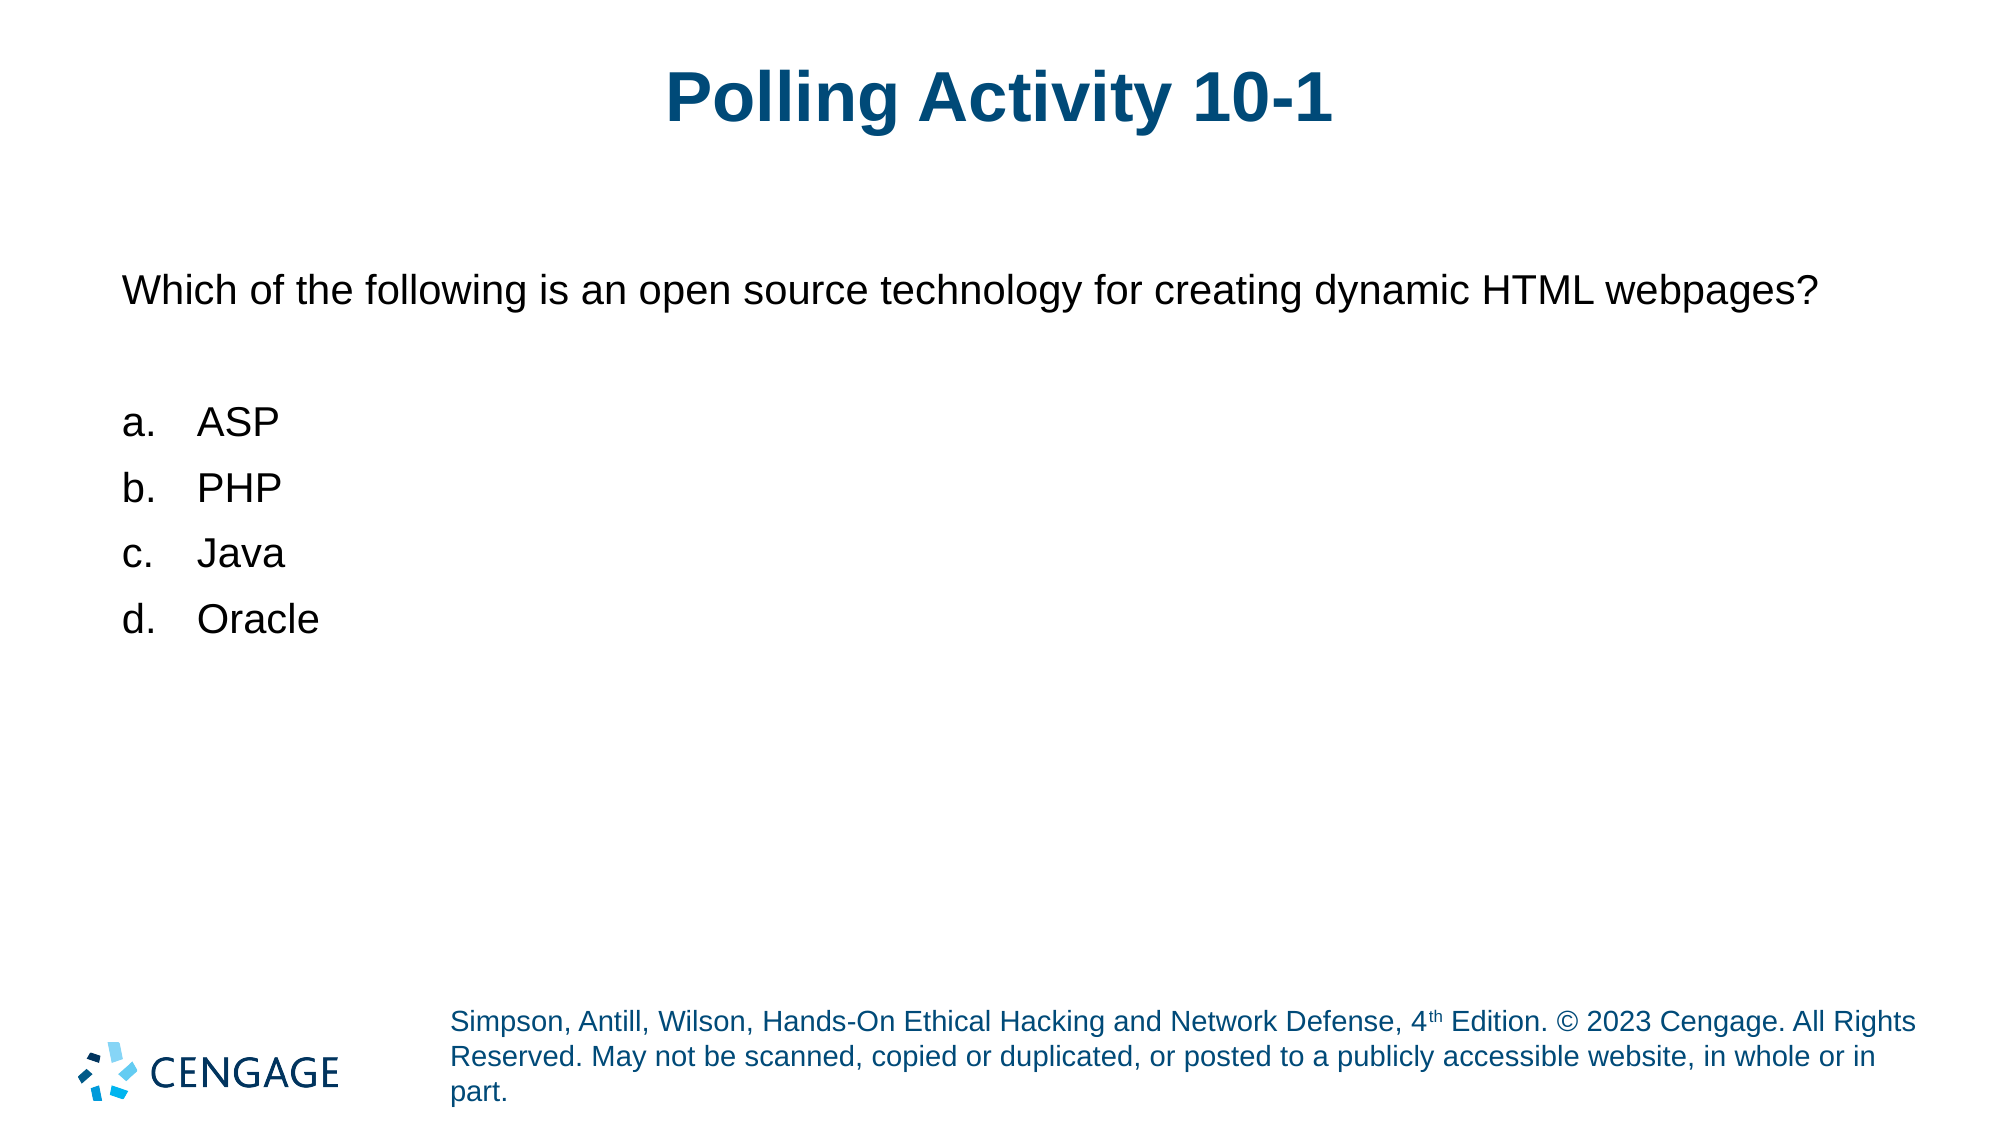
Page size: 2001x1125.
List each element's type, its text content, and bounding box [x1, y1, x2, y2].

title Polling Activity 10-1 [137, 59, 1863, 171]
list Which of the following is an open source technology for creating dynamic HTML webpages? ASP PHP Java Oracle [121, 268, 1880, 881]
picture [78, 1042, 338, 1101]
